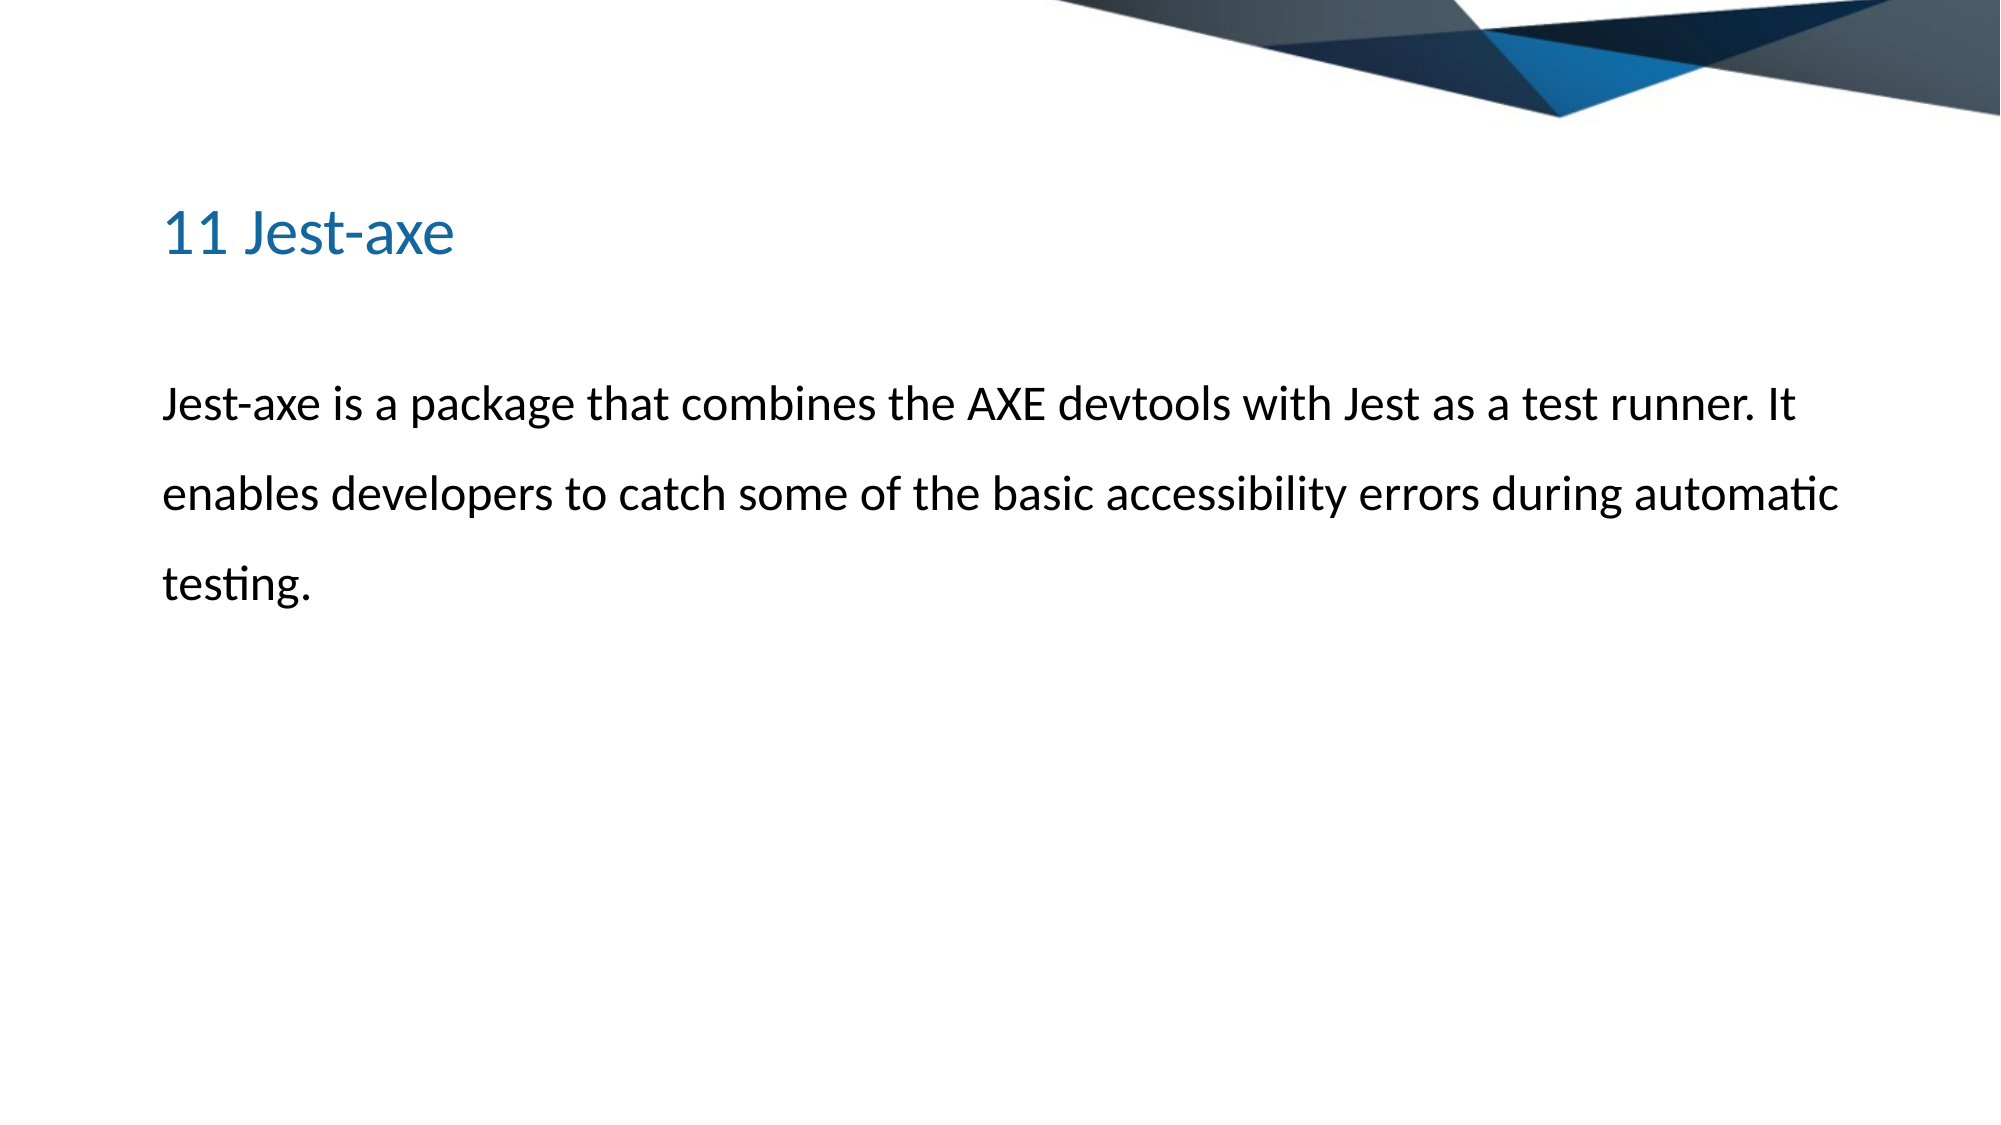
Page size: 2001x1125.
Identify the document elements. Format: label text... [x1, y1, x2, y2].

text_box 11 Jest-axe [146, 180, 1863, 276]
picture [0, 0, 2000, 125]
subtitle Jest-axe is a package that combines the AXE devtools with Jest as a test runner. It enables developers to catch some of the basic accessibility errors during automatic testing. [146, 332, 1863, 1059]
